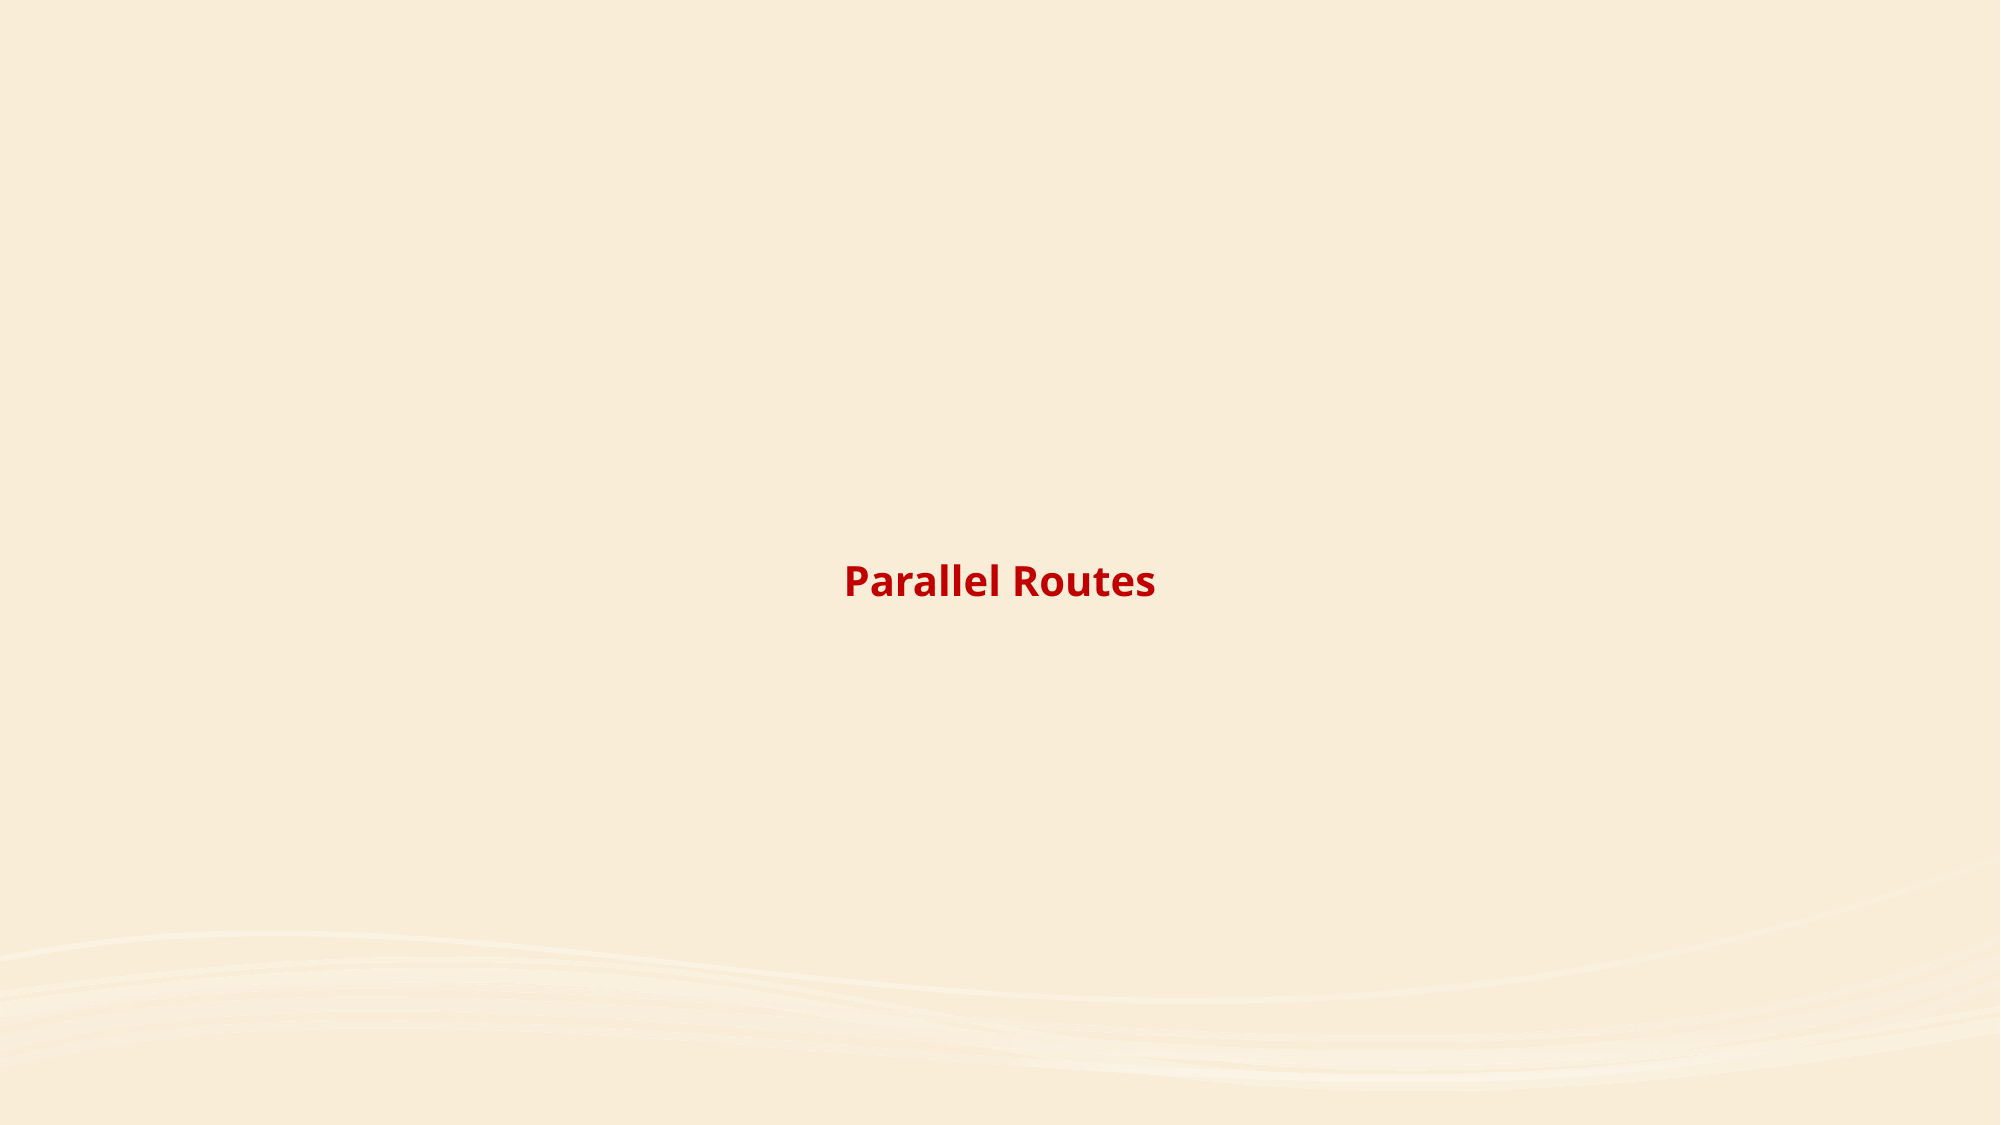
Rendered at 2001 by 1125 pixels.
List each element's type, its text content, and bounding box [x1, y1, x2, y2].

title Parallel Routes [212, 462, 1788, 663]
